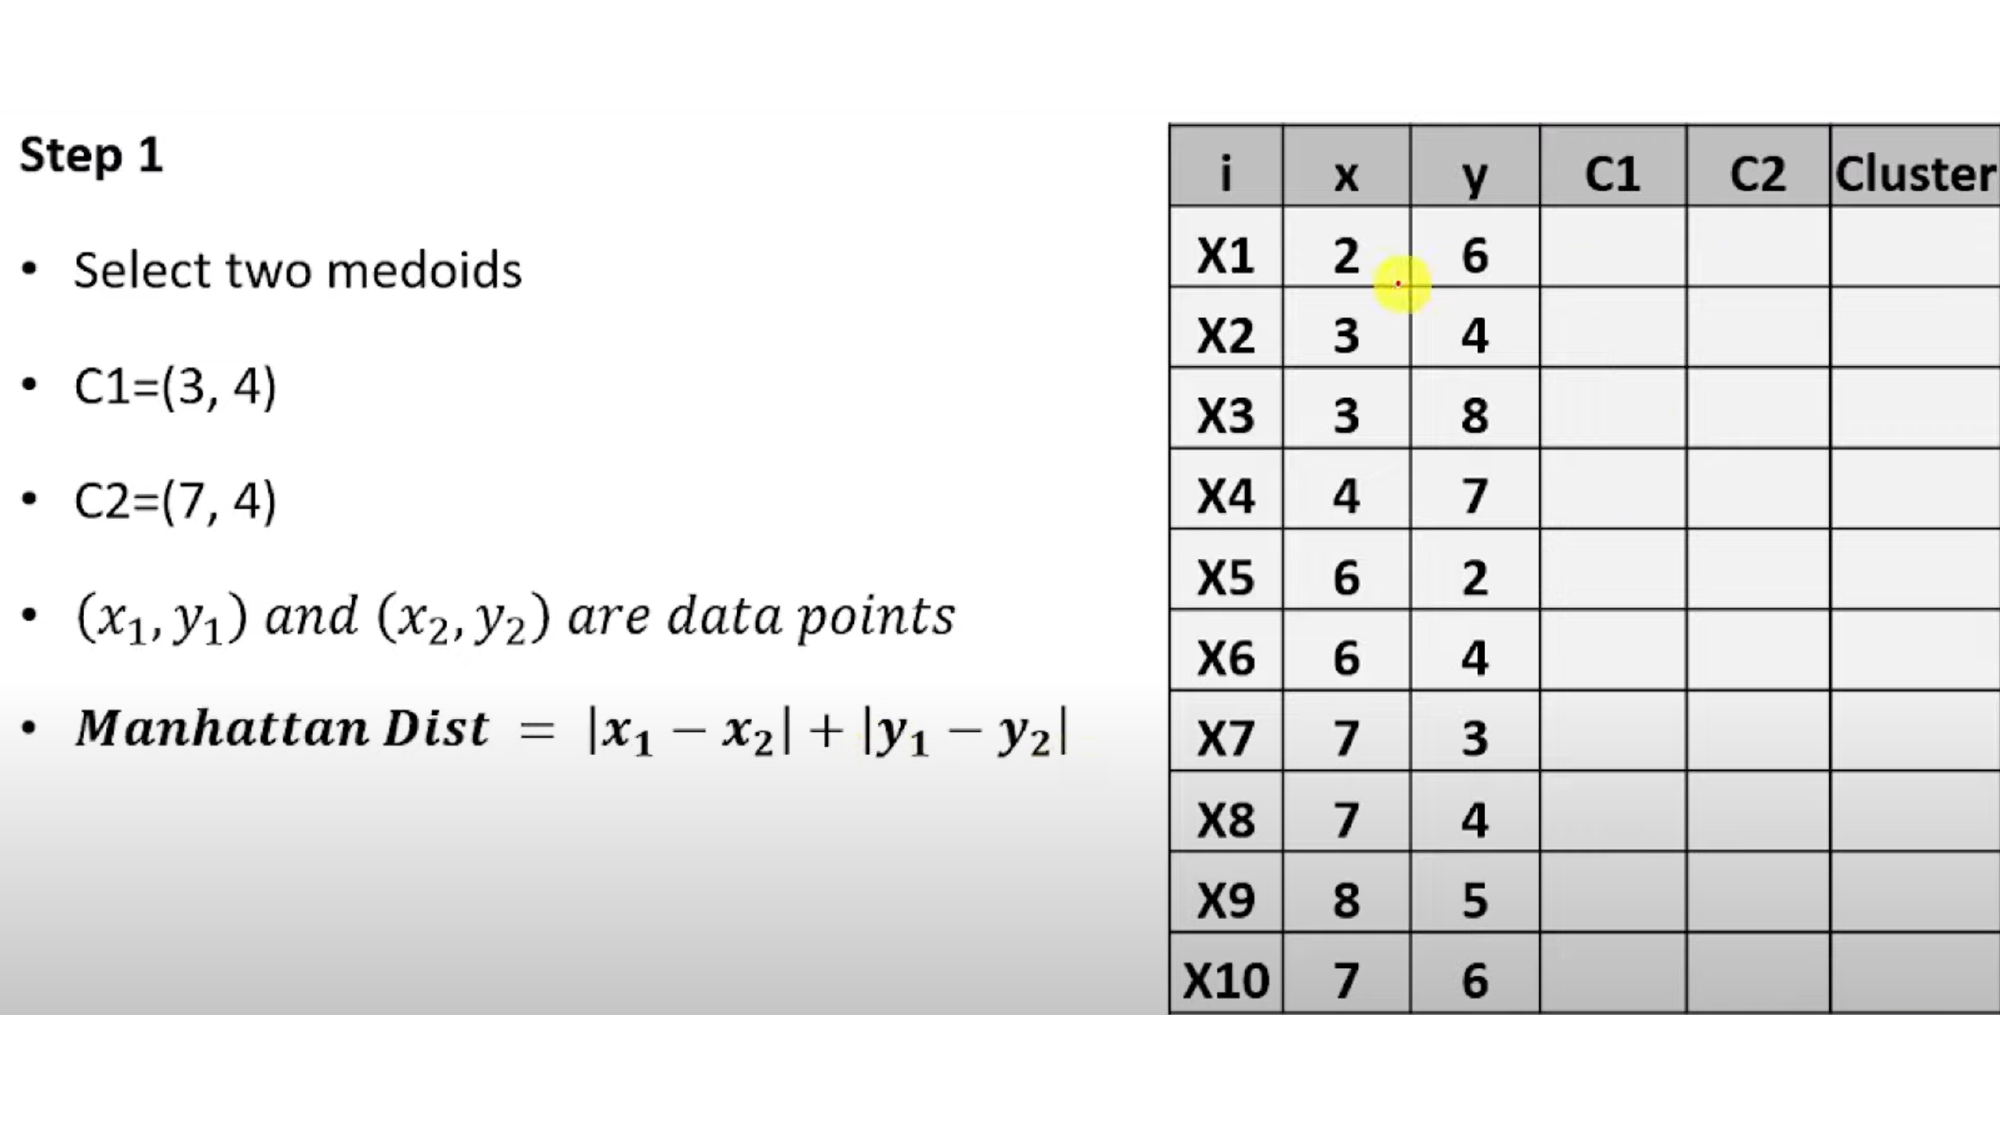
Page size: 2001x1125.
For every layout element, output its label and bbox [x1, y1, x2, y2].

picture [0, 110, 2000, 1015]
